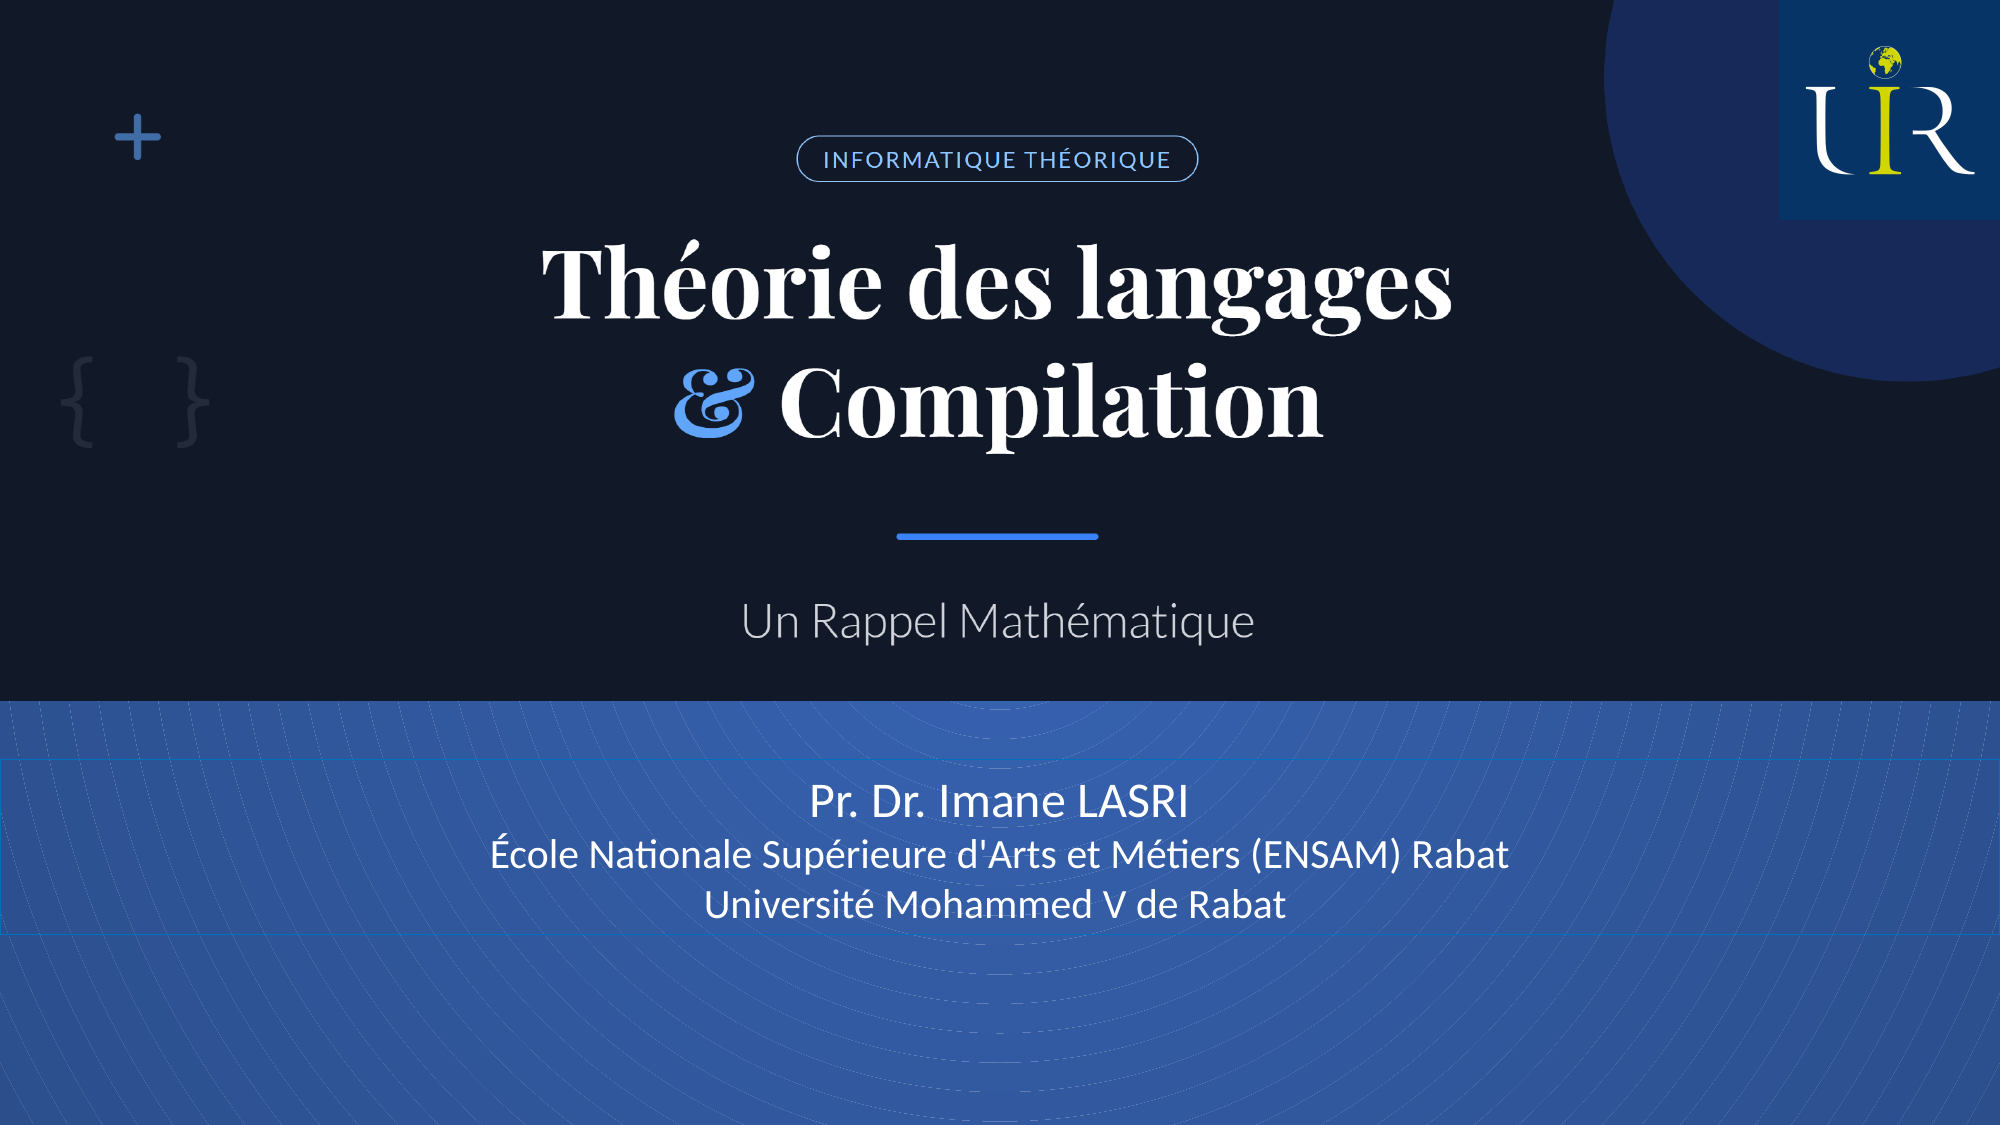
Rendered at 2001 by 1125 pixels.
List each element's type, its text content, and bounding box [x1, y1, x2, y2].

text_box Pr. Dr. Imane LASRI École Nationale Supérieure d'Arts et Métiers (ENSAM) Rabat Université Mohammed V de Rabat [0, 759, 2000, 935]
picture [0, 0, 2000, 701]
